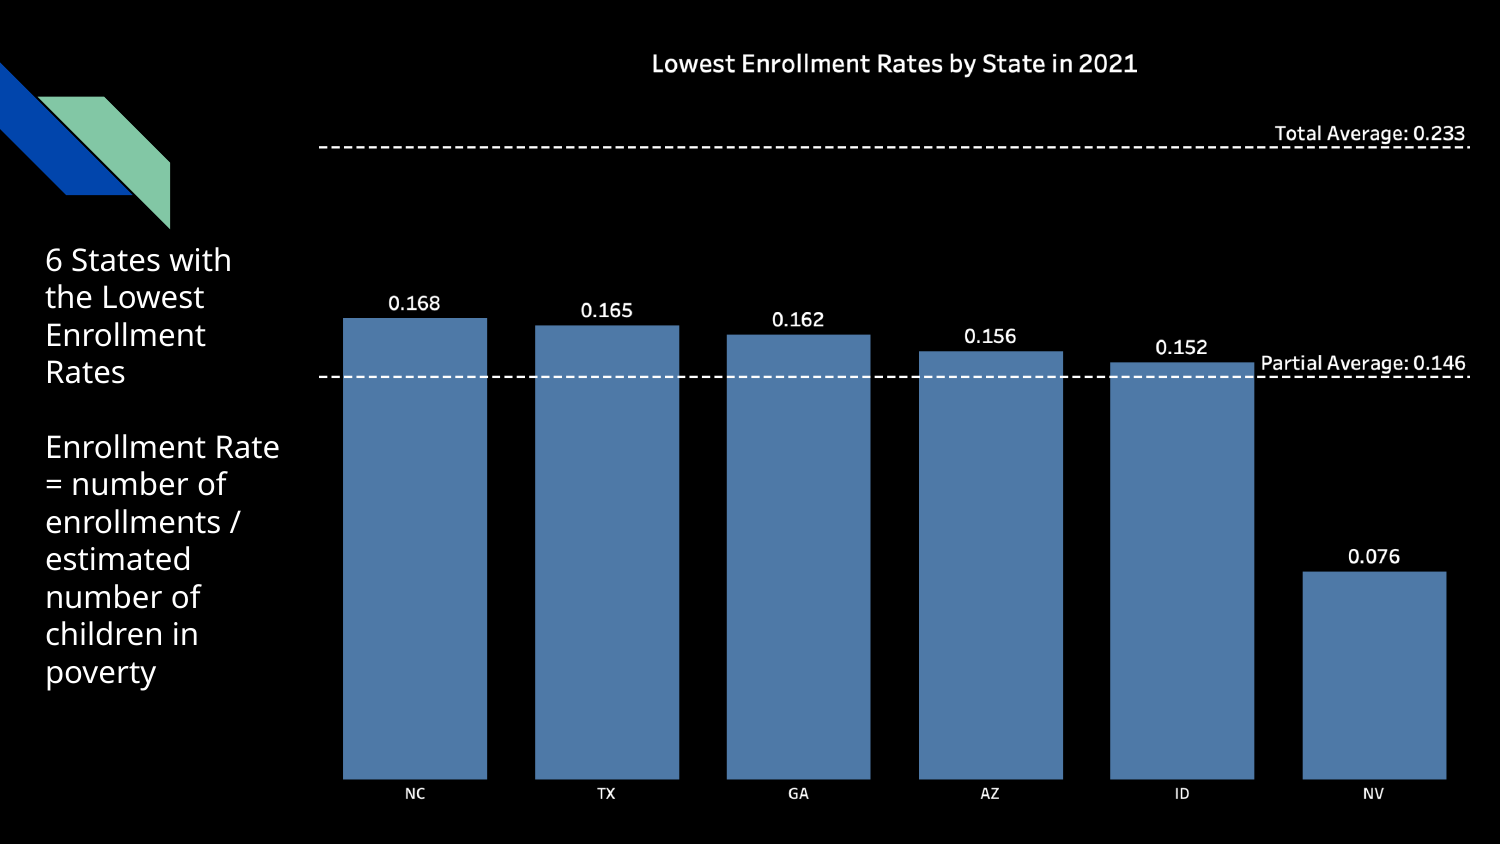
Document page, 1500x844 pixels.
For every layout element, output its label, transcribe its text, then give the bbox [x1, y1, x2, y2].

text_box 6 States with the Lowest Enrollment Rates Enrollment Rate = number of enrollments / estimated number of children in poverty [29, 225, 301, 689]
picture [319, 39, 1470, 805]
